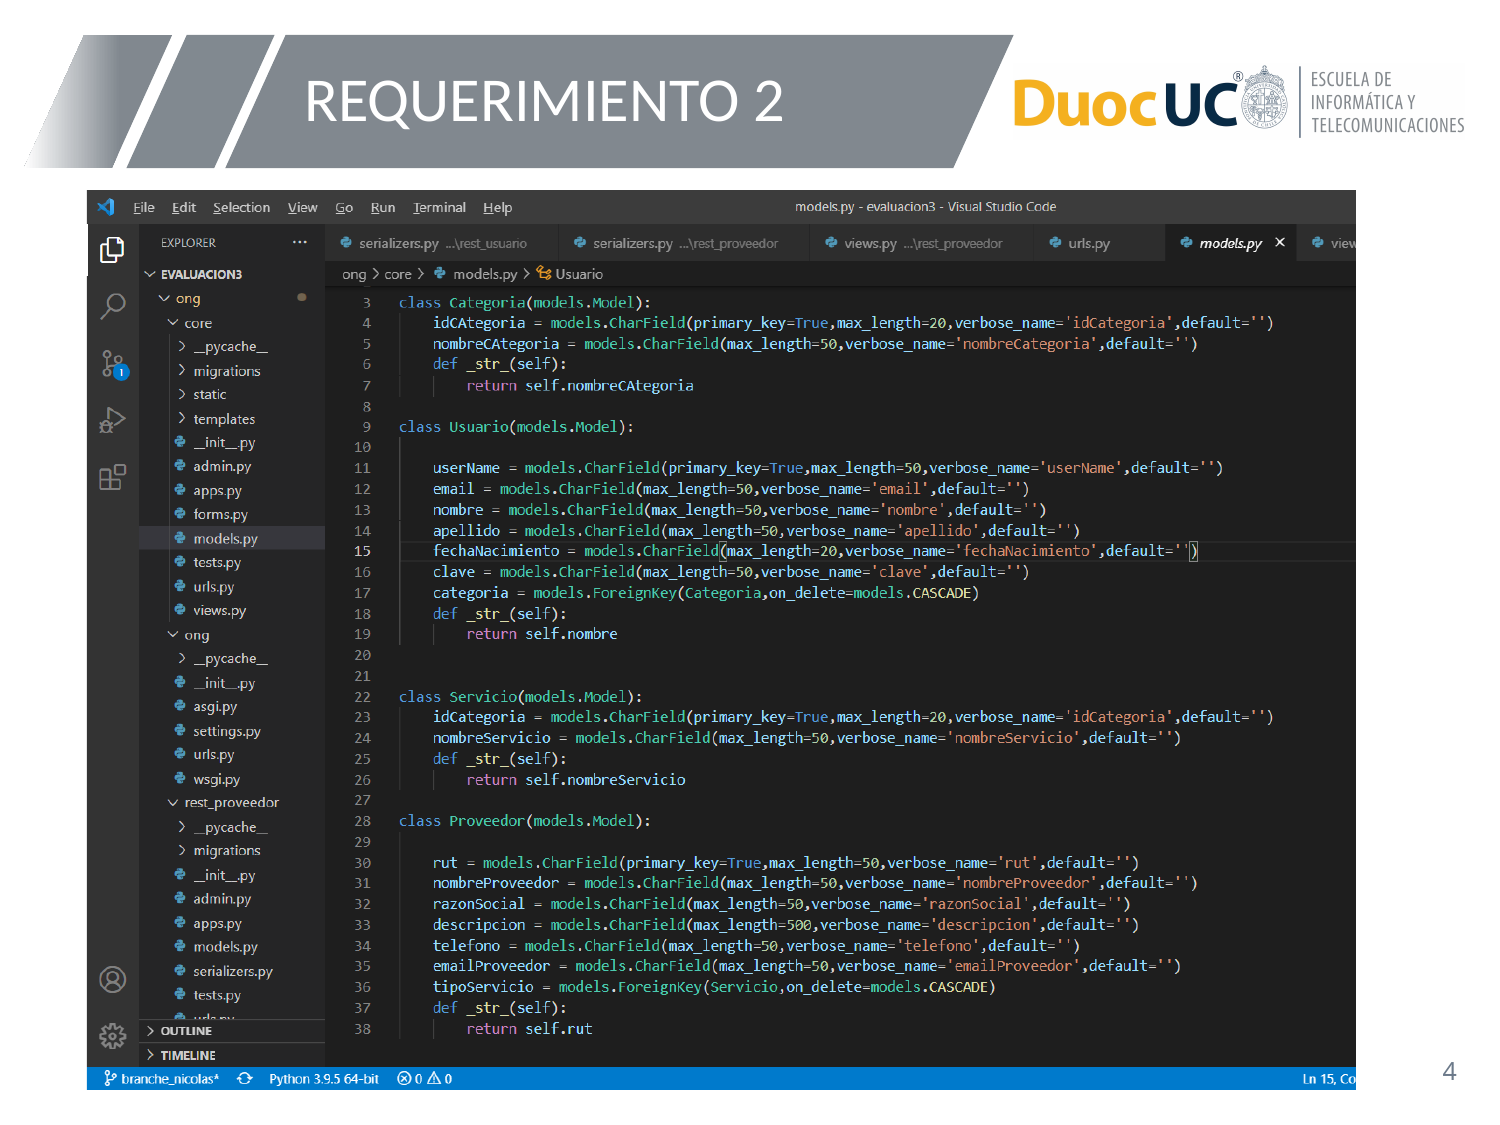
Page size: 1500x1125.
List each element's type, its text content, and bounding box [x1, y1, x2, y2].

picture [86, 189, 1357, 1091]
title REQUERIMIENTO 2 [289, 34, 993, 169]
picture [1013, 63, 1465, 140]
